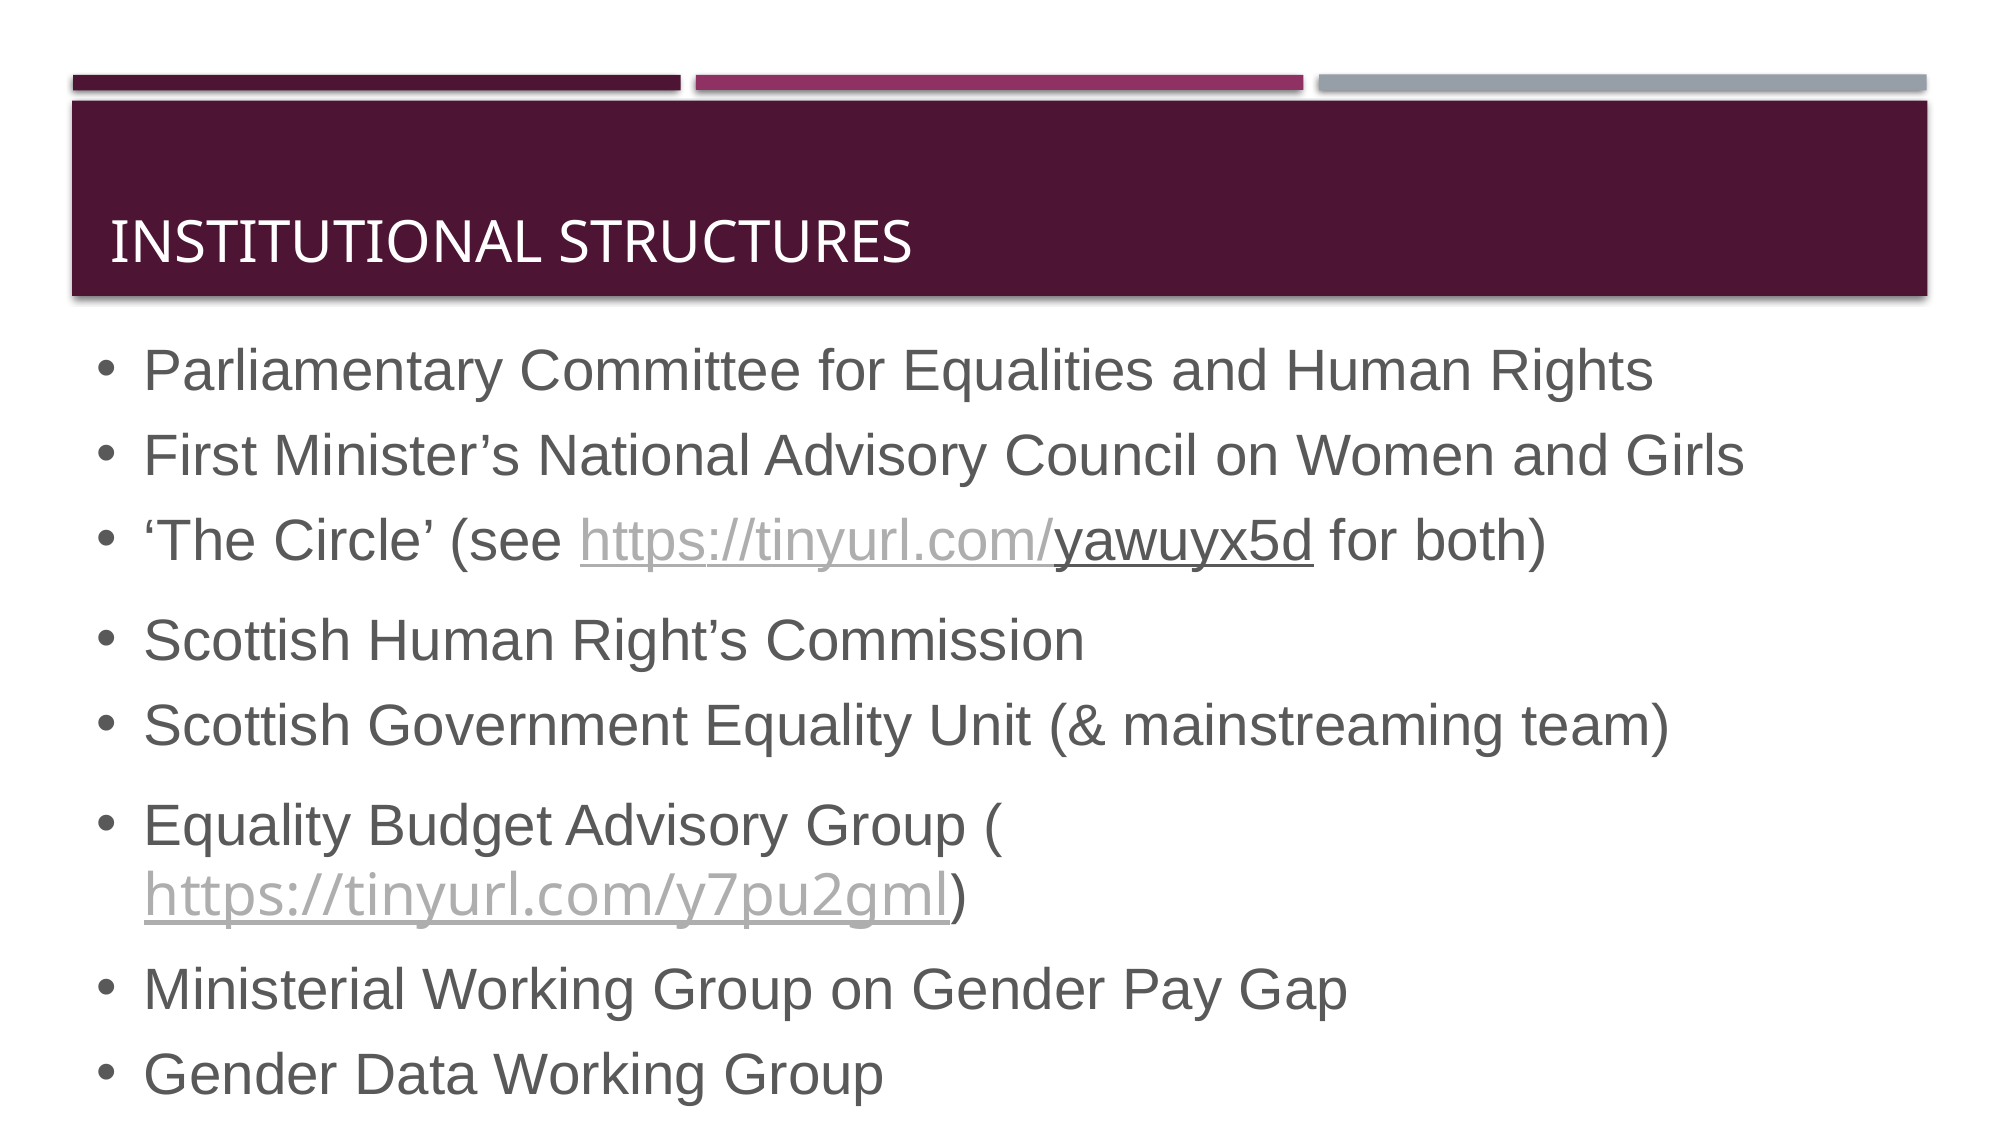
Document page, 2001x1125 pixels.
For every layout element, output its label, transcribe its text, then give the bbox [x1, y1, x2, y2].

text_box Parliamentary Committee for Equalities and Human Rights First Minister’s National Advisory Council on Women and Girls ‘The Circle’ (see https://tinyurl.com/yawuyx5d for both) Scottish Human Right’s Commission Scottish Government Equality Unit (& mainstreaming team) Equality Budget Advisory Group (https://tinyurl.com/y7pu2gml) Ministerial Working Group on Gender Pay Gap Gender Data Working Group Equalities Evidence Finder [82, 324, 1815, 1125]
title Institutional Structures [95, 115, 1905, 282]
